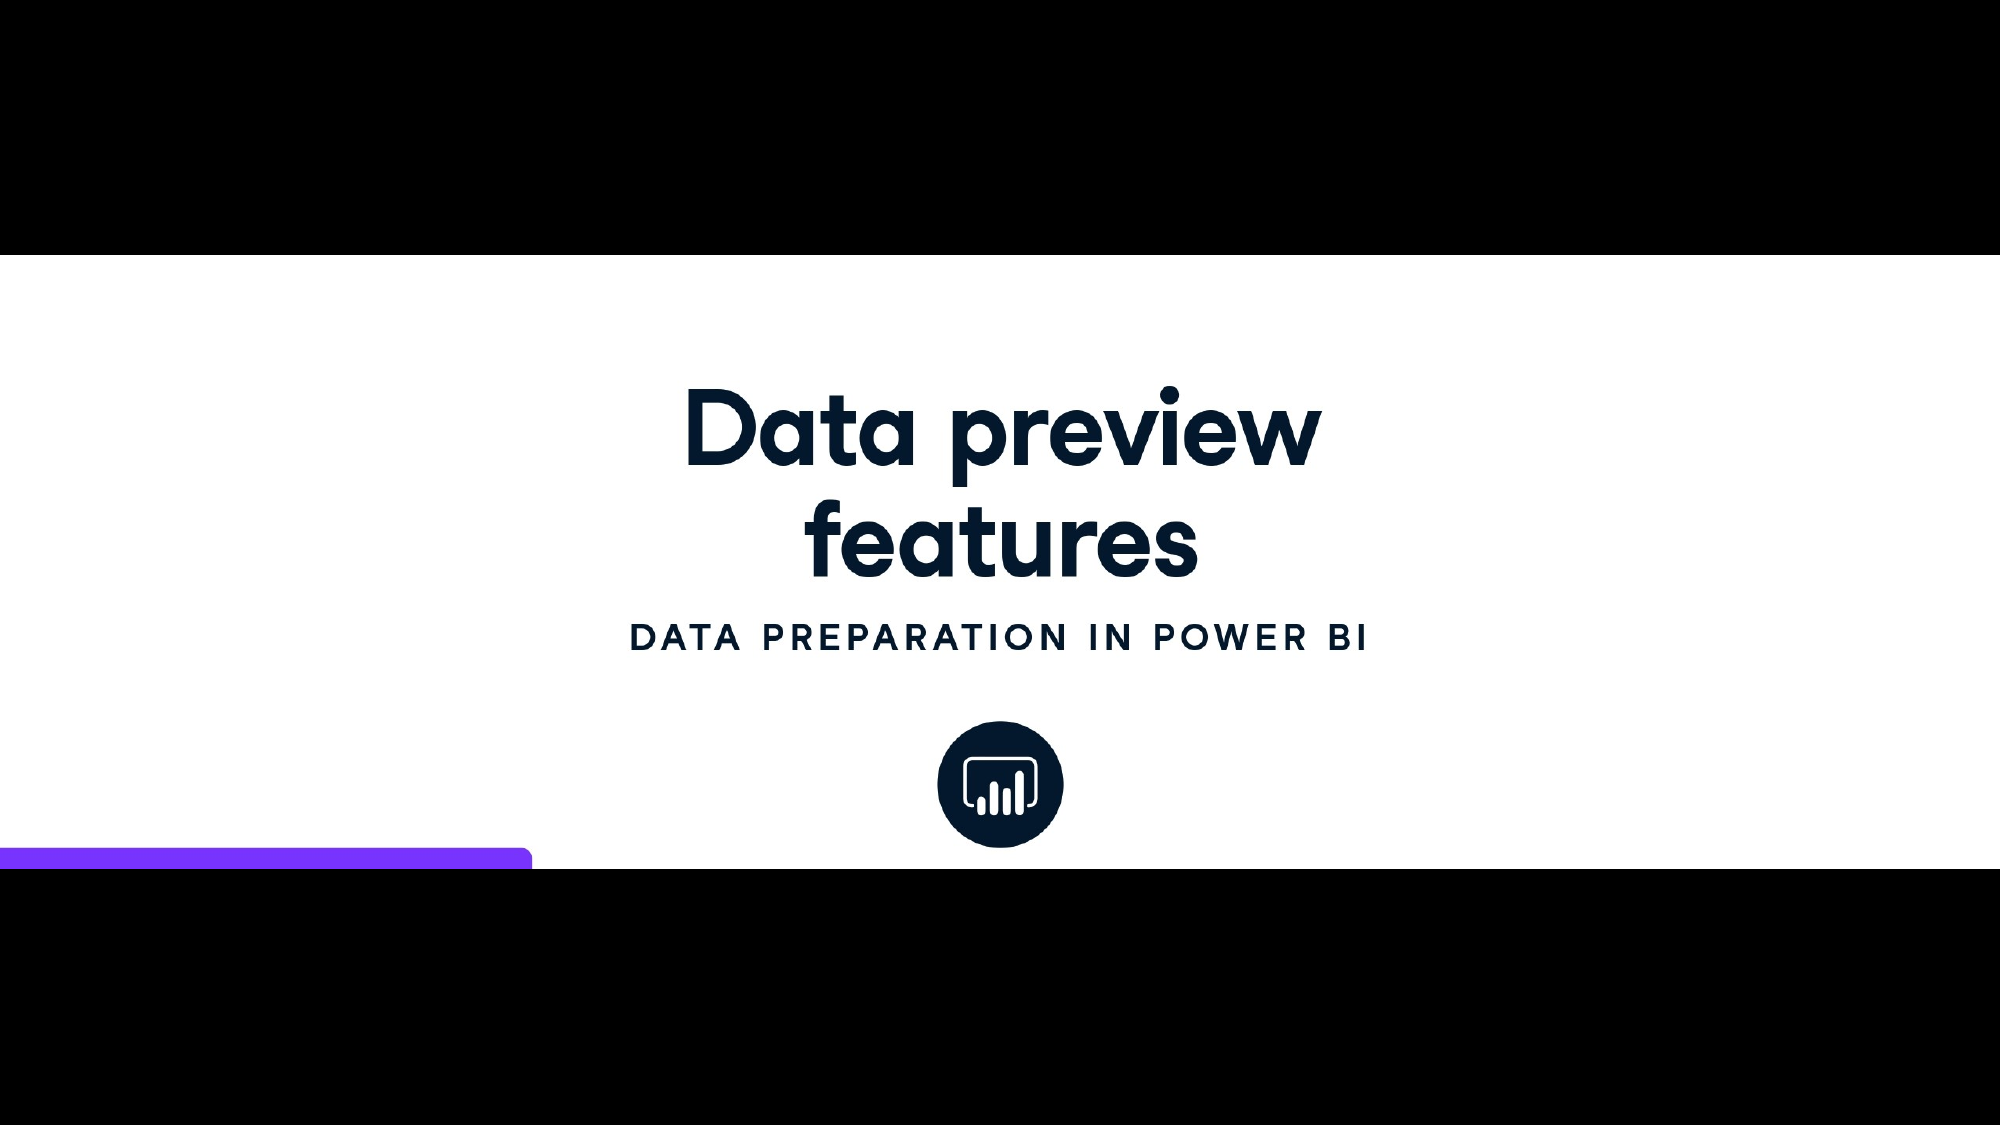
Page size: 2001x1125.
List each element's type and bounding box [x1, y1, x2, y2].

picture [0, 255, 2000, 869]
